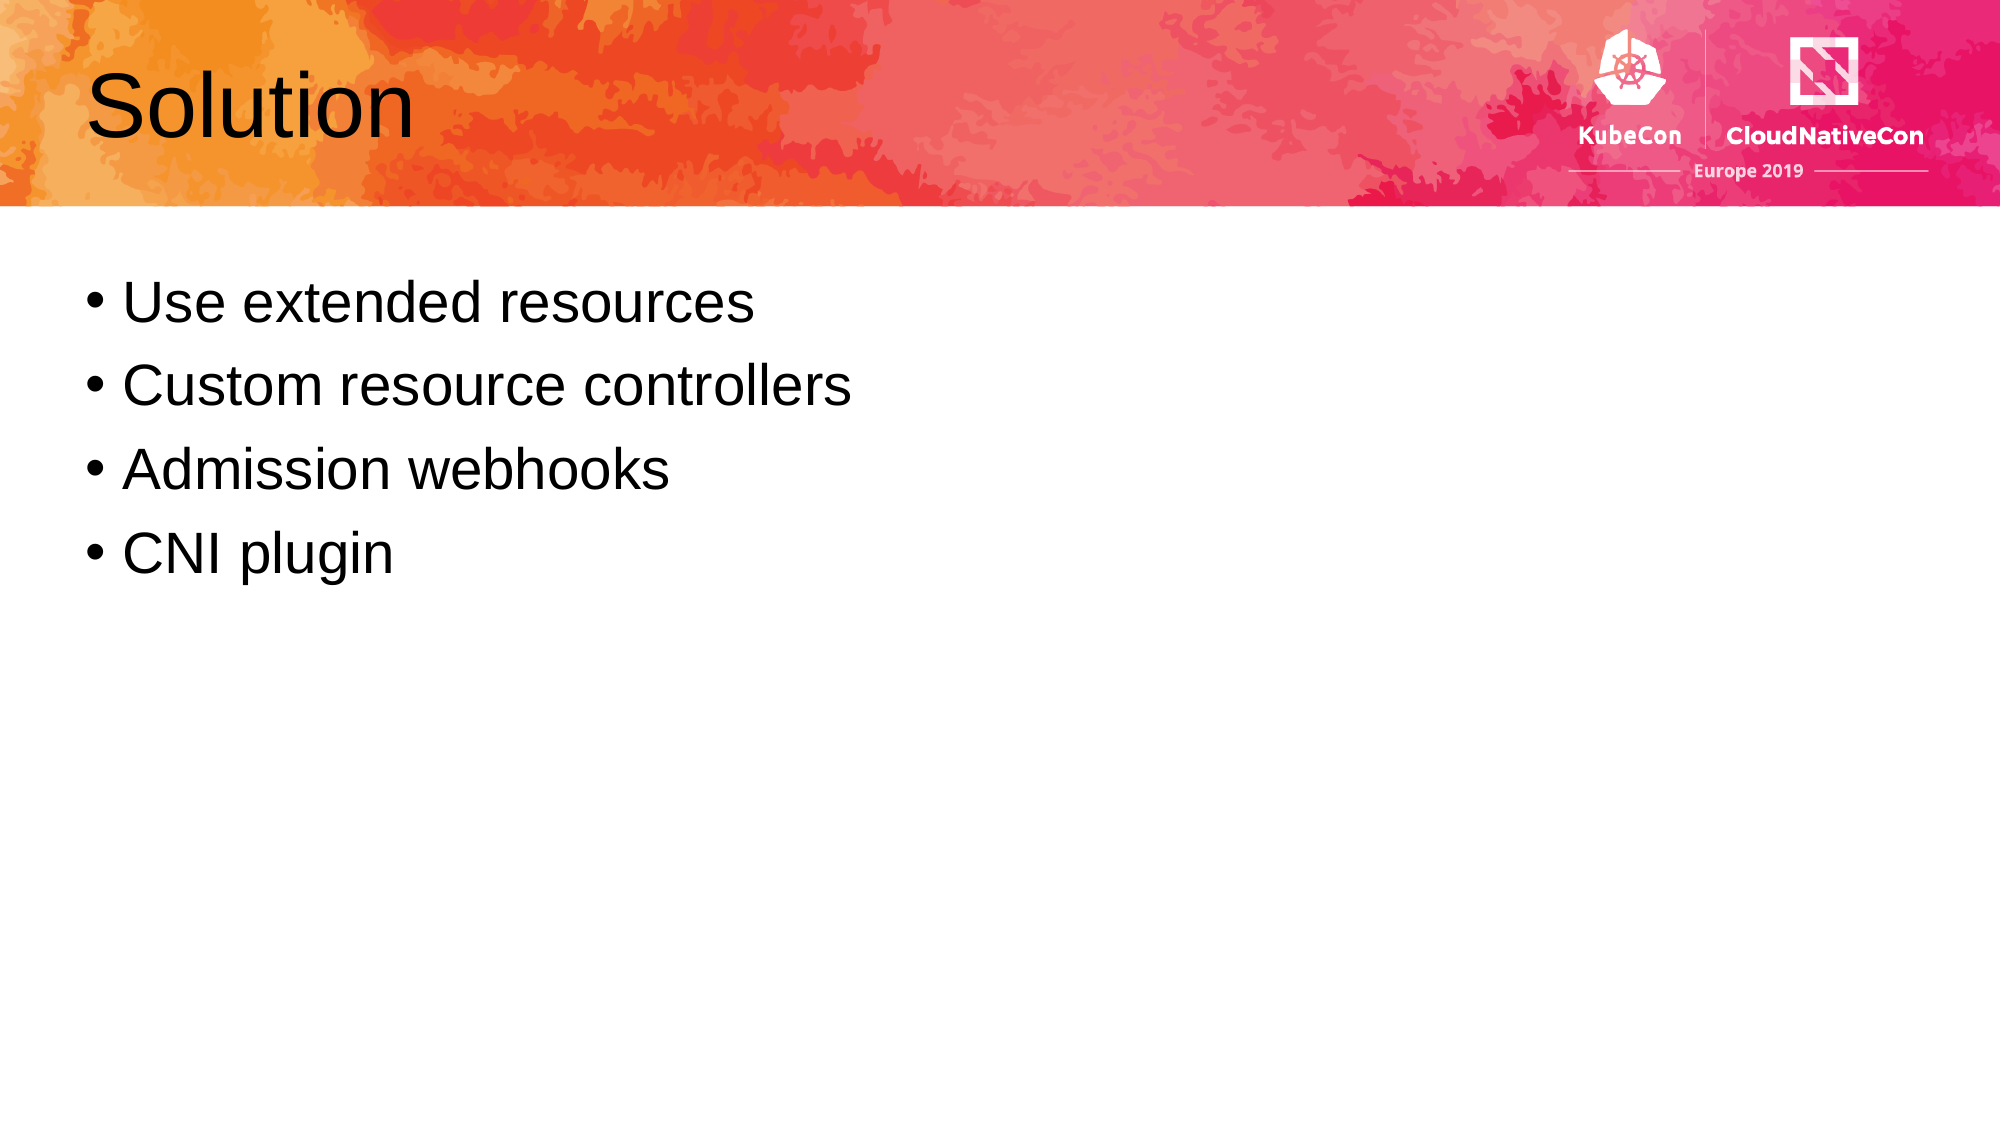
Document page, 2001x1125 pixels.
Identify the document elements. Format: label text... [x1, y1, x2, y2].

list Use extended resources Custom resource controllers Admission webhooks CNI plugin [70, 264, 1802, 861]
title Solution [70, 0, 1796, 217]
picture [0, 0, 2000, 1125]
